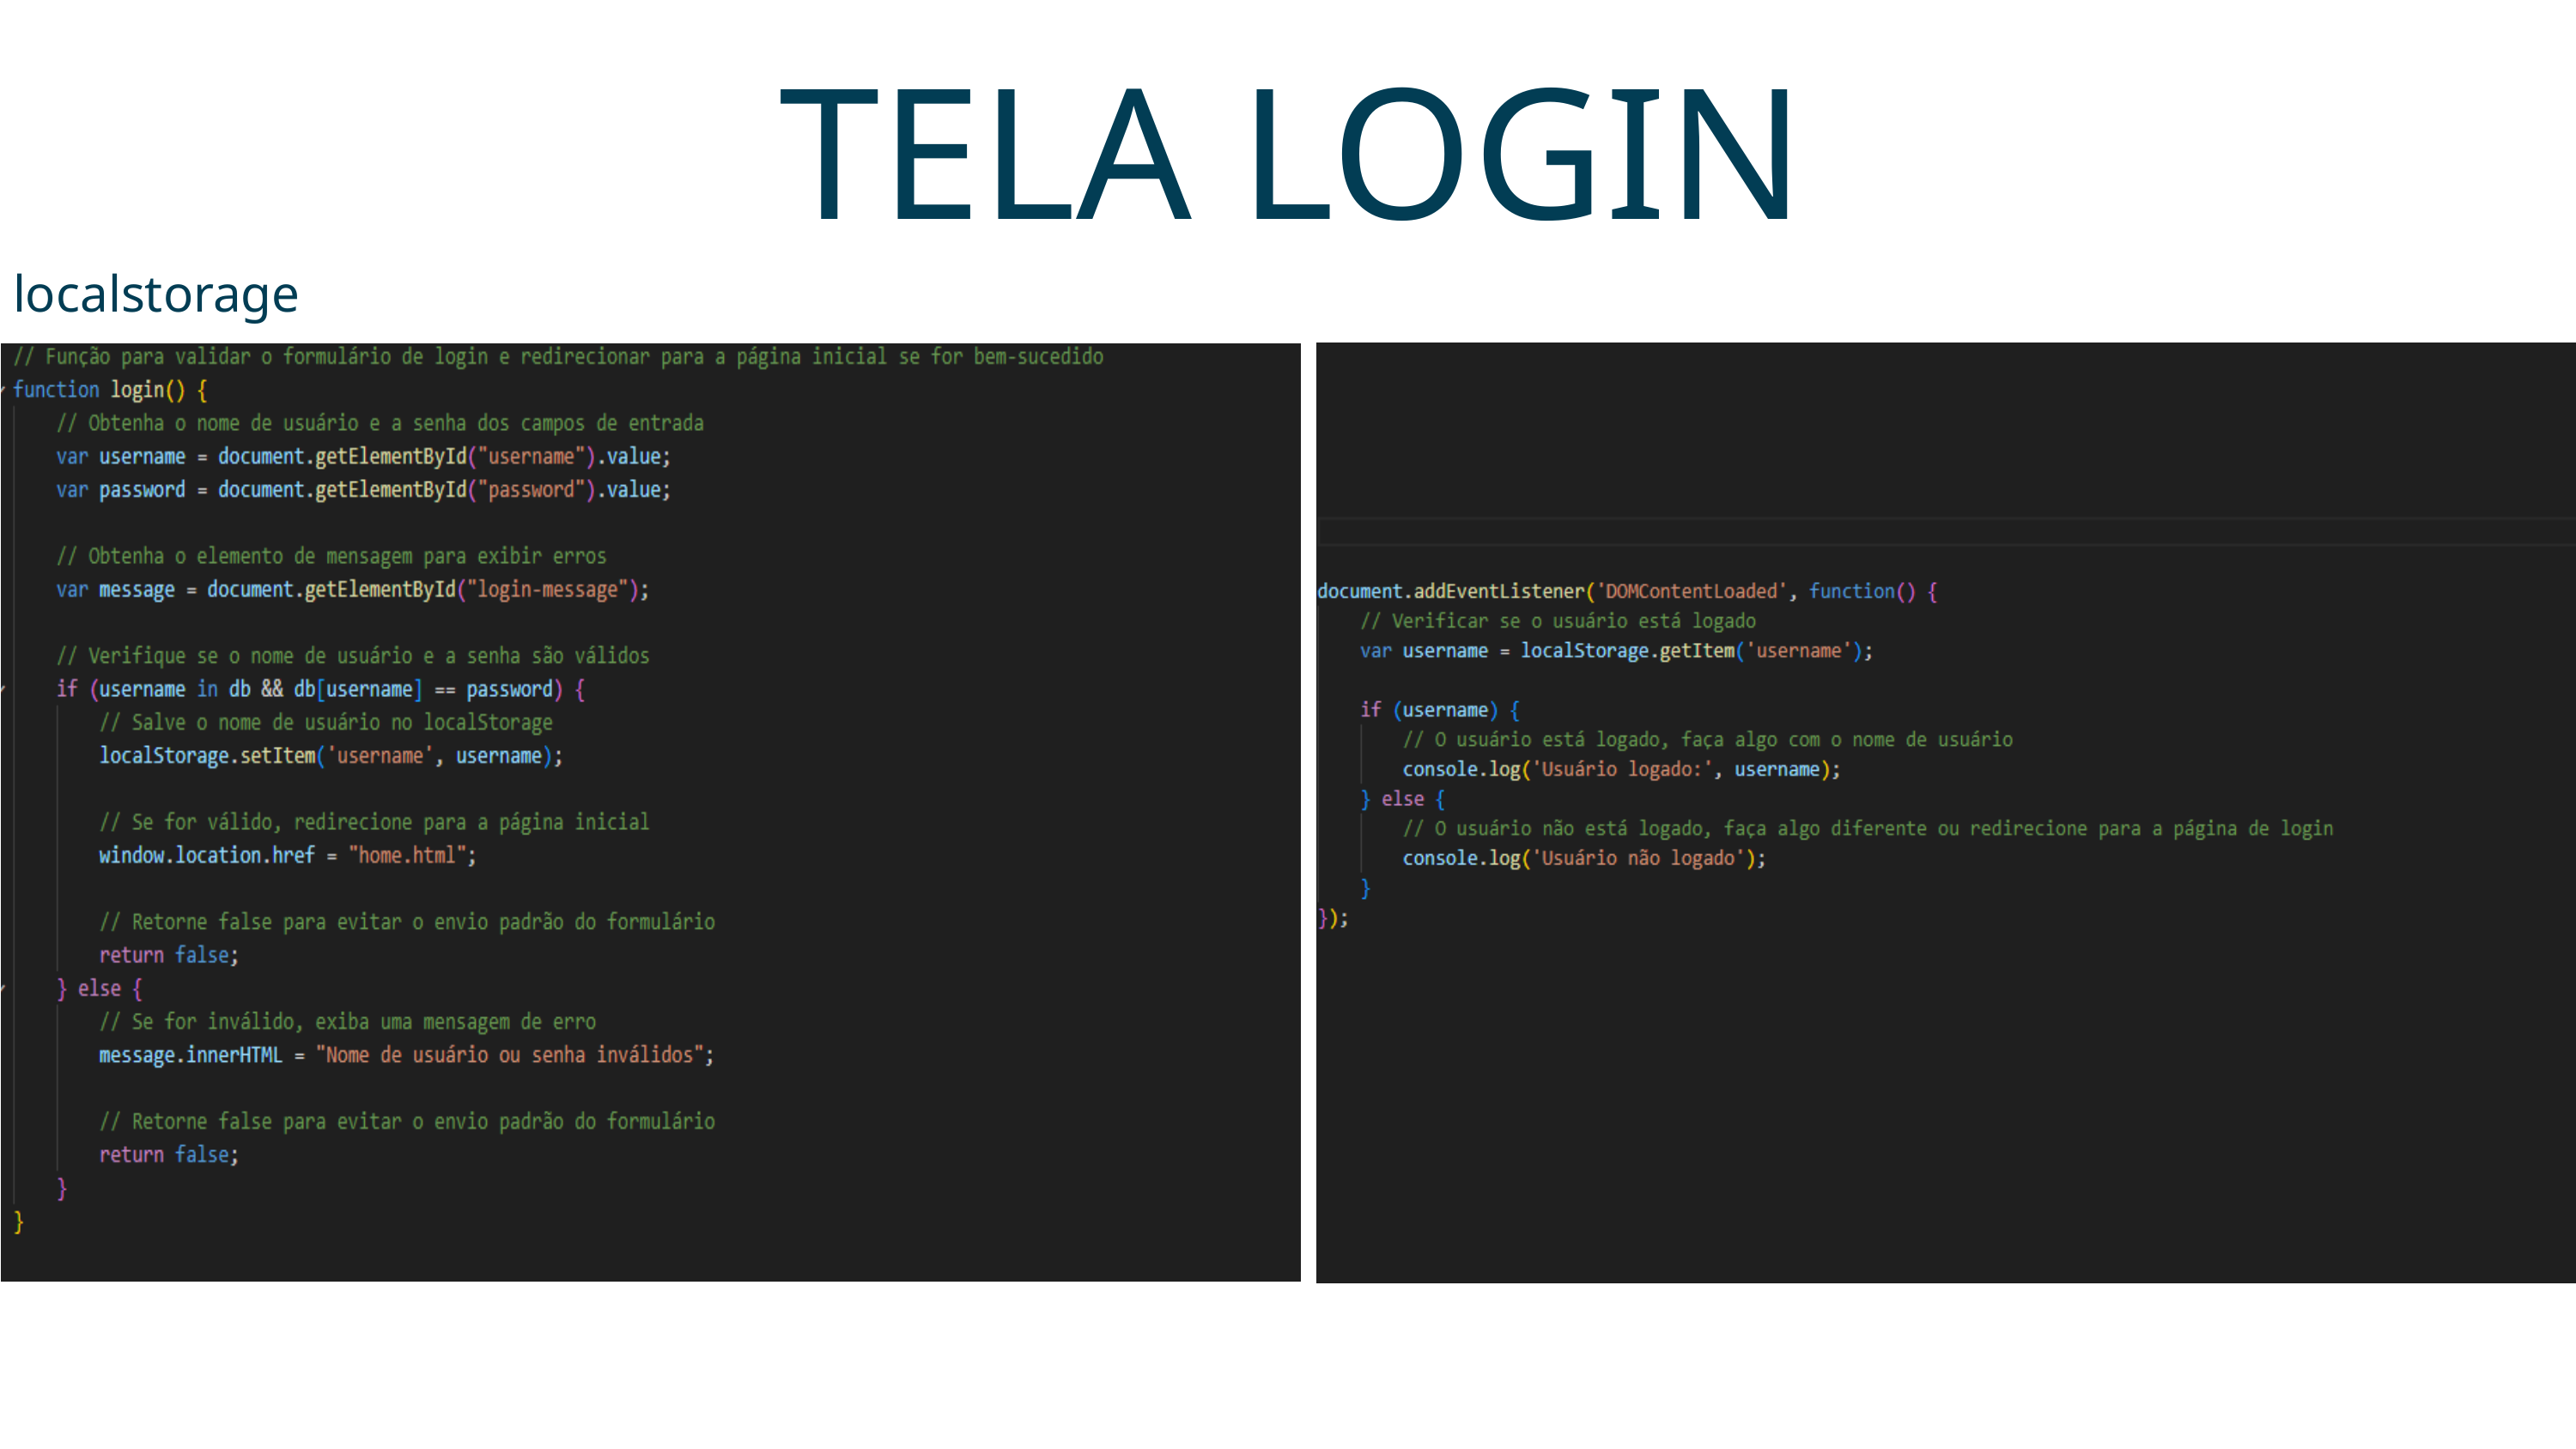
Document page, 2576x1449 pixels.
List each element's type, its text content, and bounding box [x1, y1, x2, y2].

text_box localstorage [0, 256, 610, 330]
text_box TELA LOGIN [779, 1, 1936, 256]
picture [0, 343, 1301, 1282]
picture [1315, 342, 2576, 1283]
